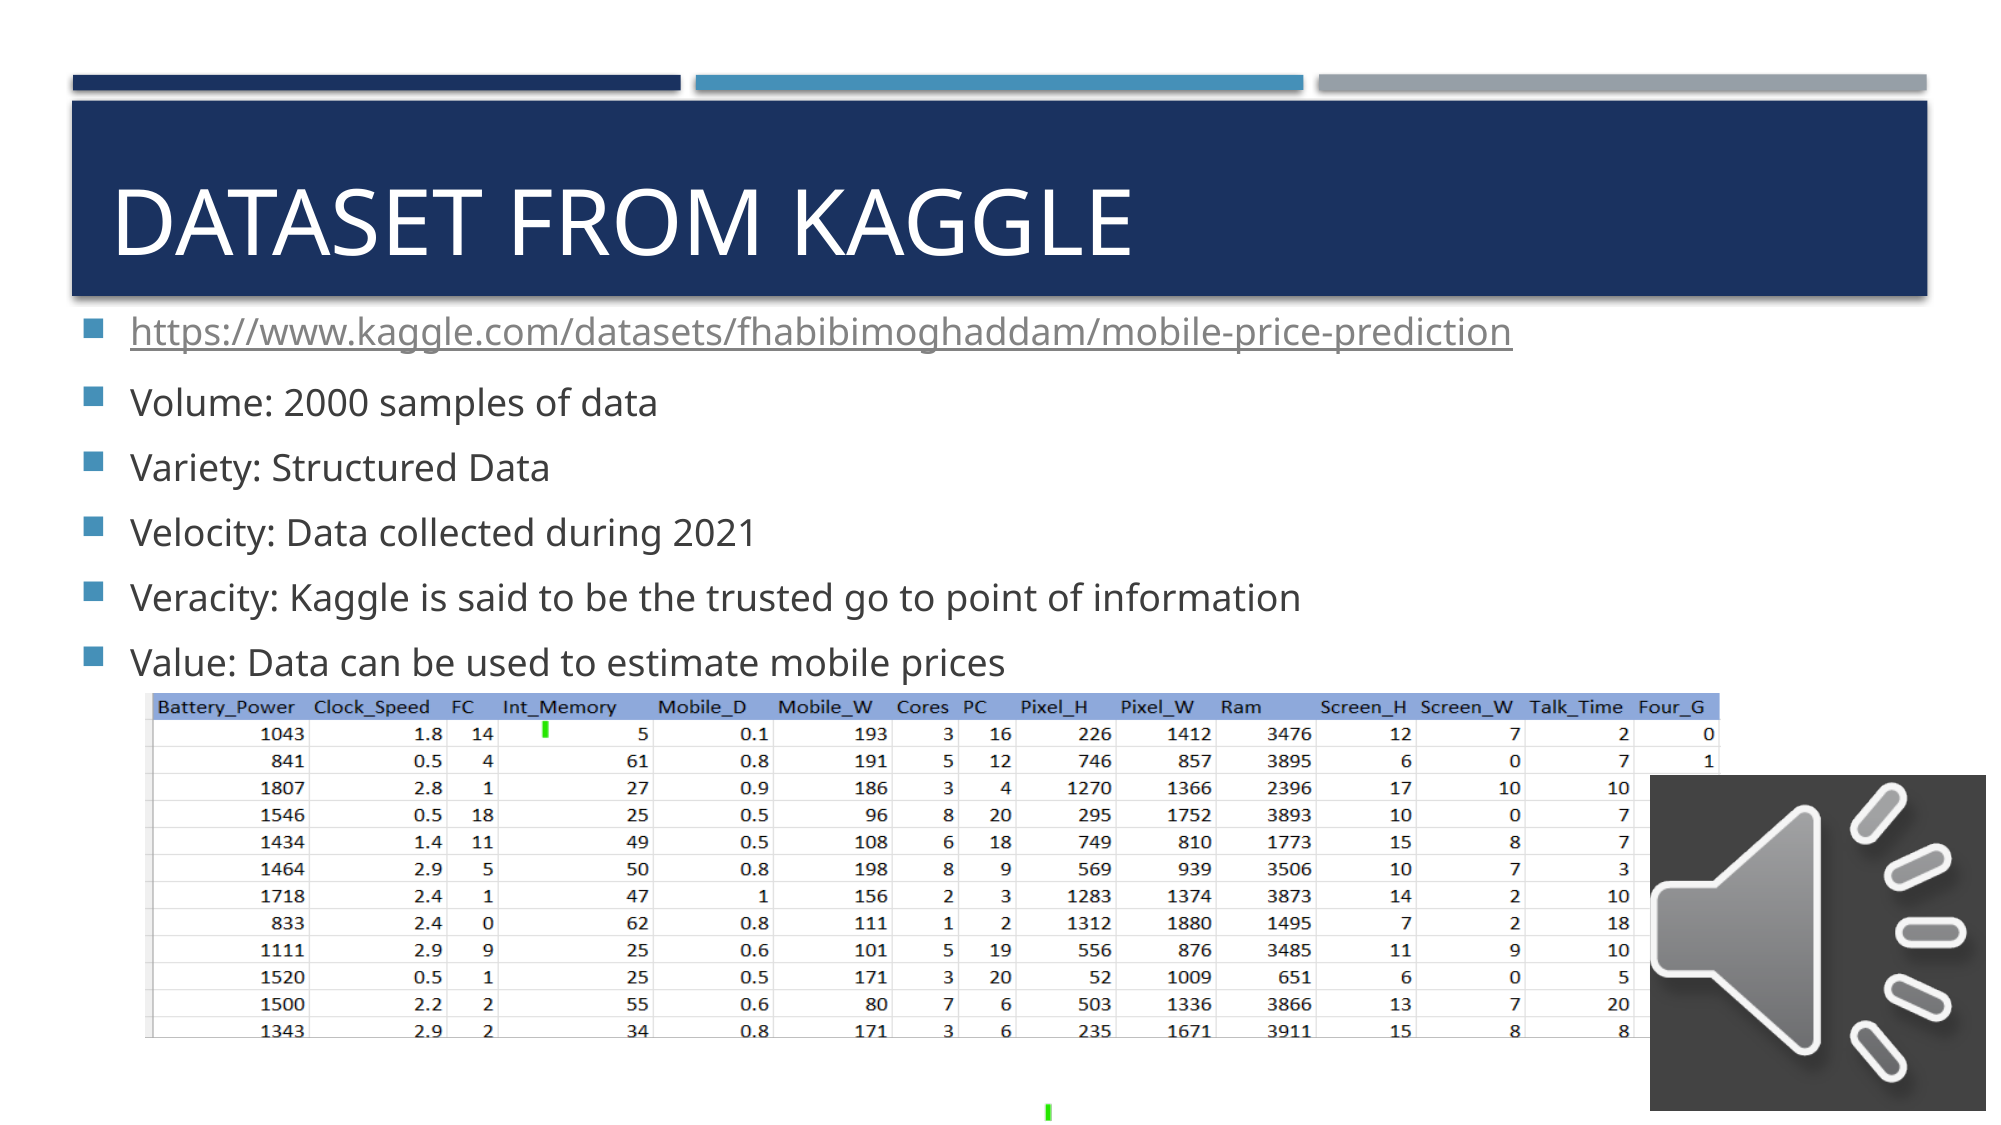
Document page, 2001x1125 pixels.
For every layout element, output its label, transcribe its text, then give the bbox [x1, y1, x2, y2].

picture [145, 692, 1987, 1122]
list https://www.kaggle.com/datasets/fhabibimoghaddam/mobile-price-prediction Volume: 2000 samples of data Variety: Structured Data Velocity: Data collected during 2021 Veracity: Kaggle is said to be the trusted go to point of information Value: Data can be used to estimate mobile prices [65, 51, 1905, 1070]
